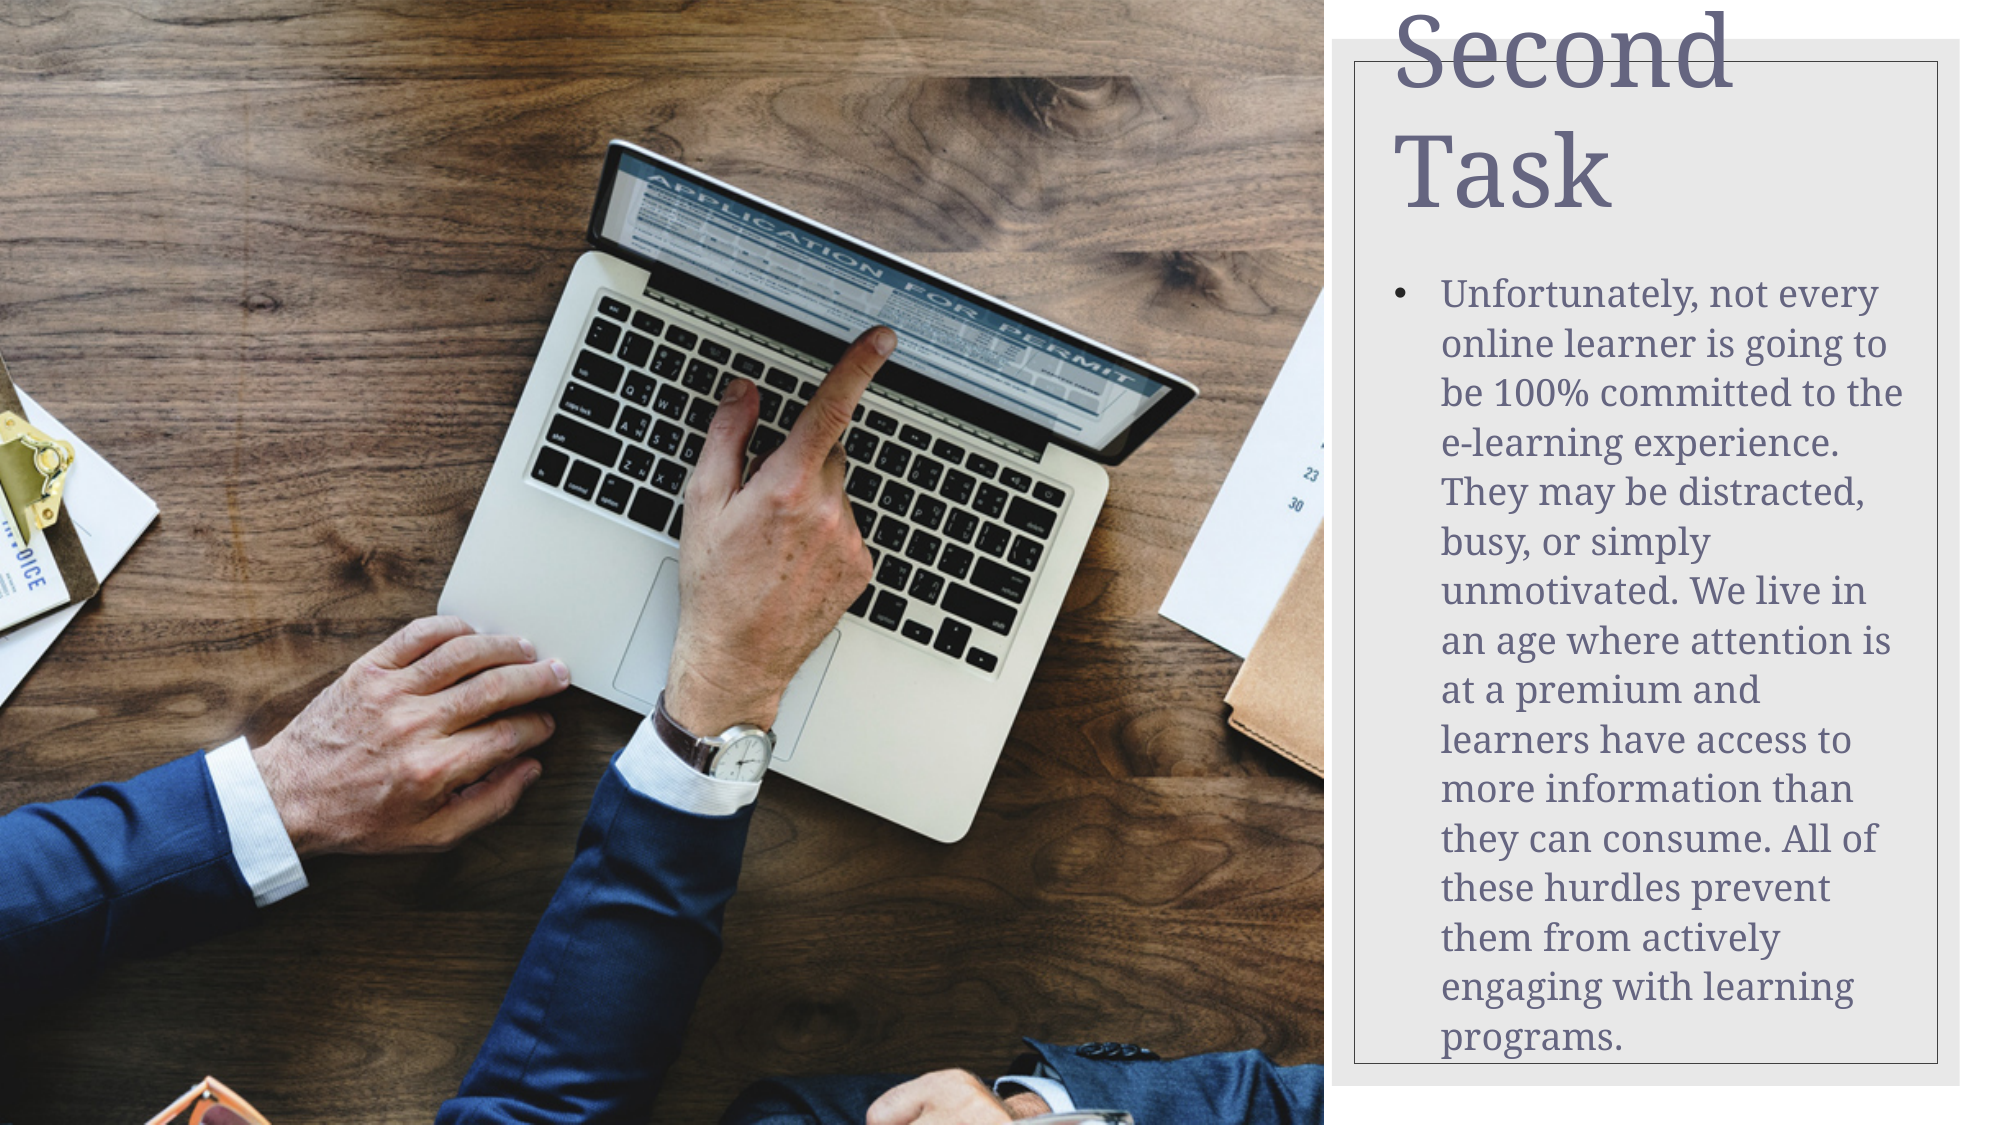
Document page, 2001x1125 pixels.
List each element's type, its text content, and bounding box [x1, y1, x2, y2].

list Unfortunately, not every online learner is going to be 100% committed to the e-learning experience. They may be distracted, busy, or simply unmotivated. We live in an age where attention is at a premium and learners have access to more information than they can consume. All of these hurdles prevent them from actively engaging with learning programs. [1378, 258, 1921, 875]
title Second Task [1378, 73, 1914, 236]
picture [0, 0, 1324, 1125]
